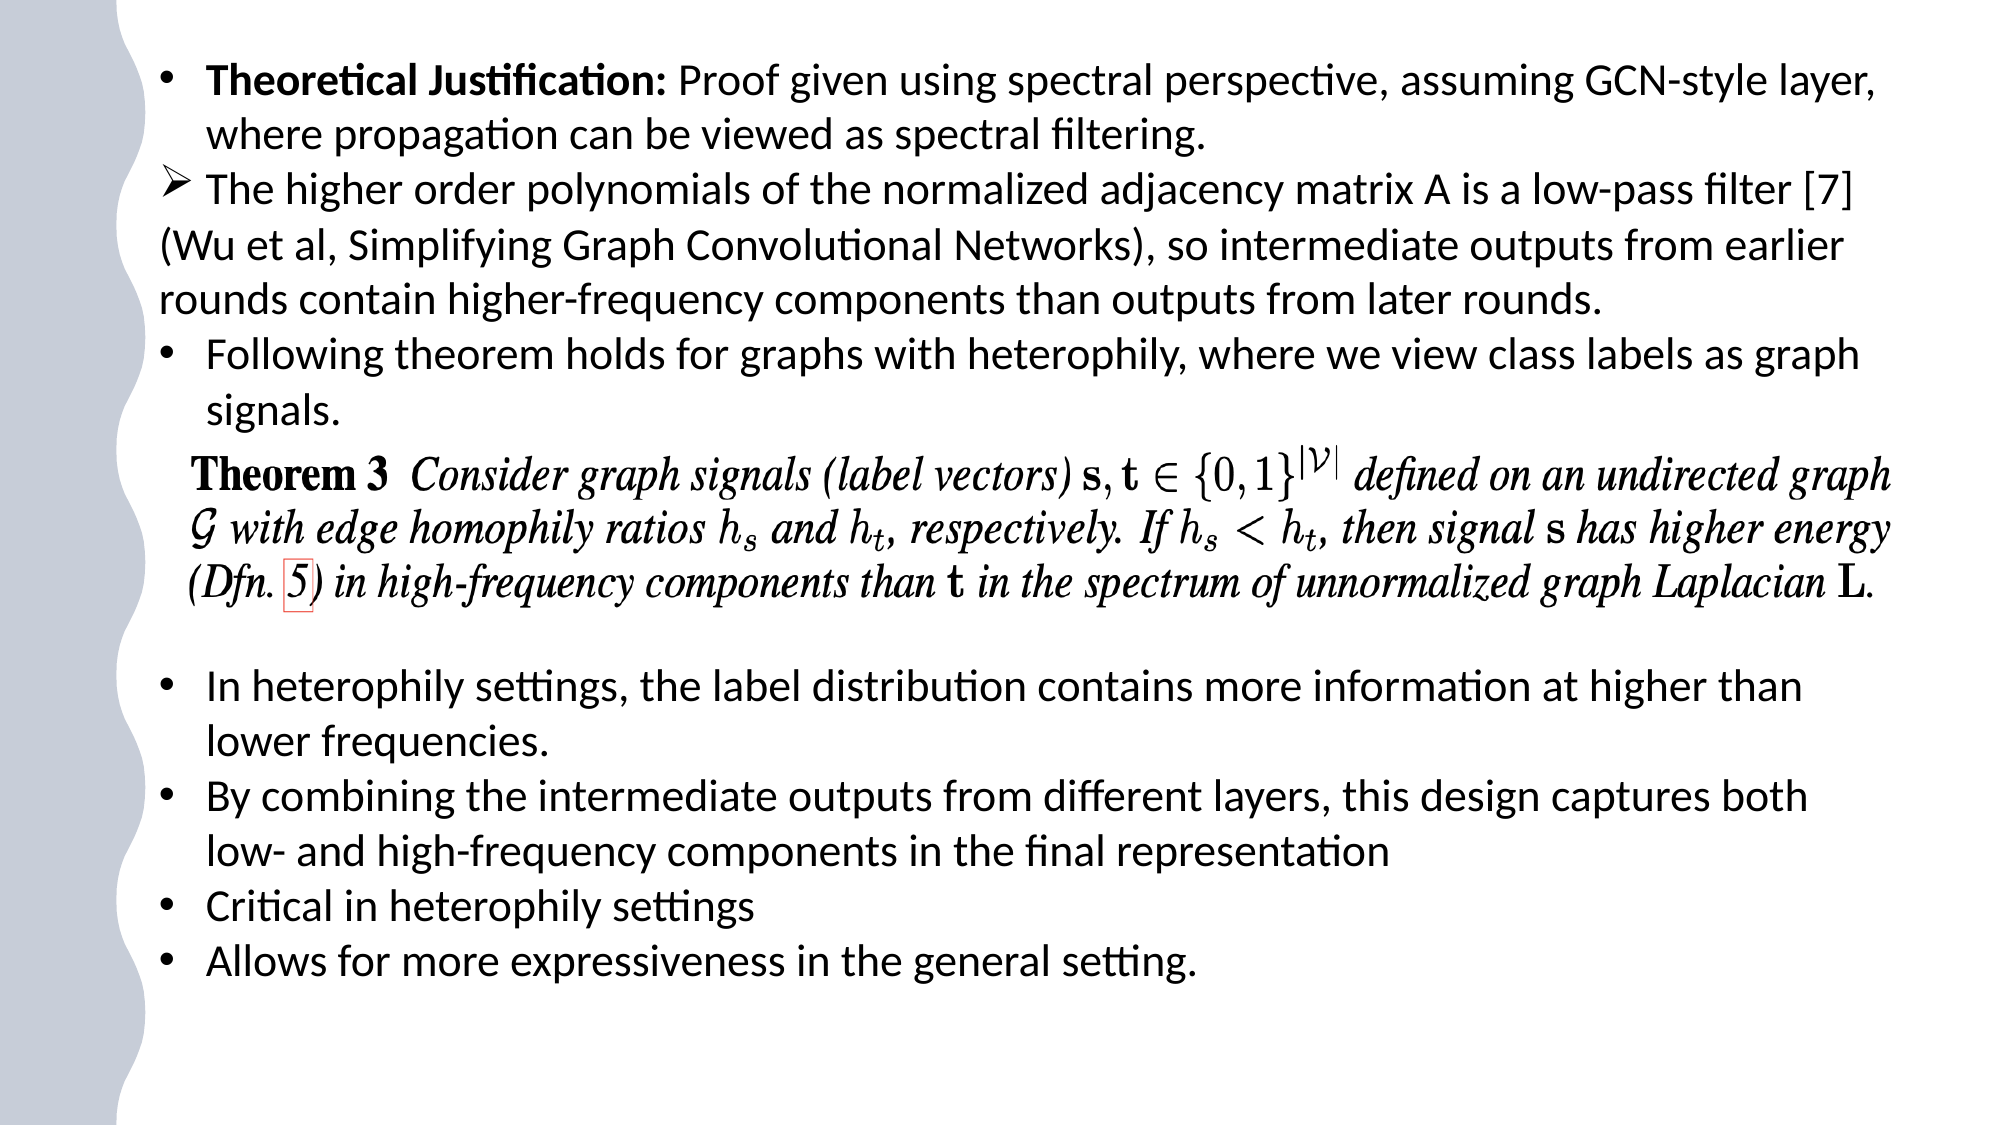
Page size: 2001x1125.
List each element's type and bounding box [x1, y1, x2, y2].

text_box [144, 41, 1913, 1043]
text_box [0, 0, 146, 1125]
text_box [146, 0, 2000, 1125]
